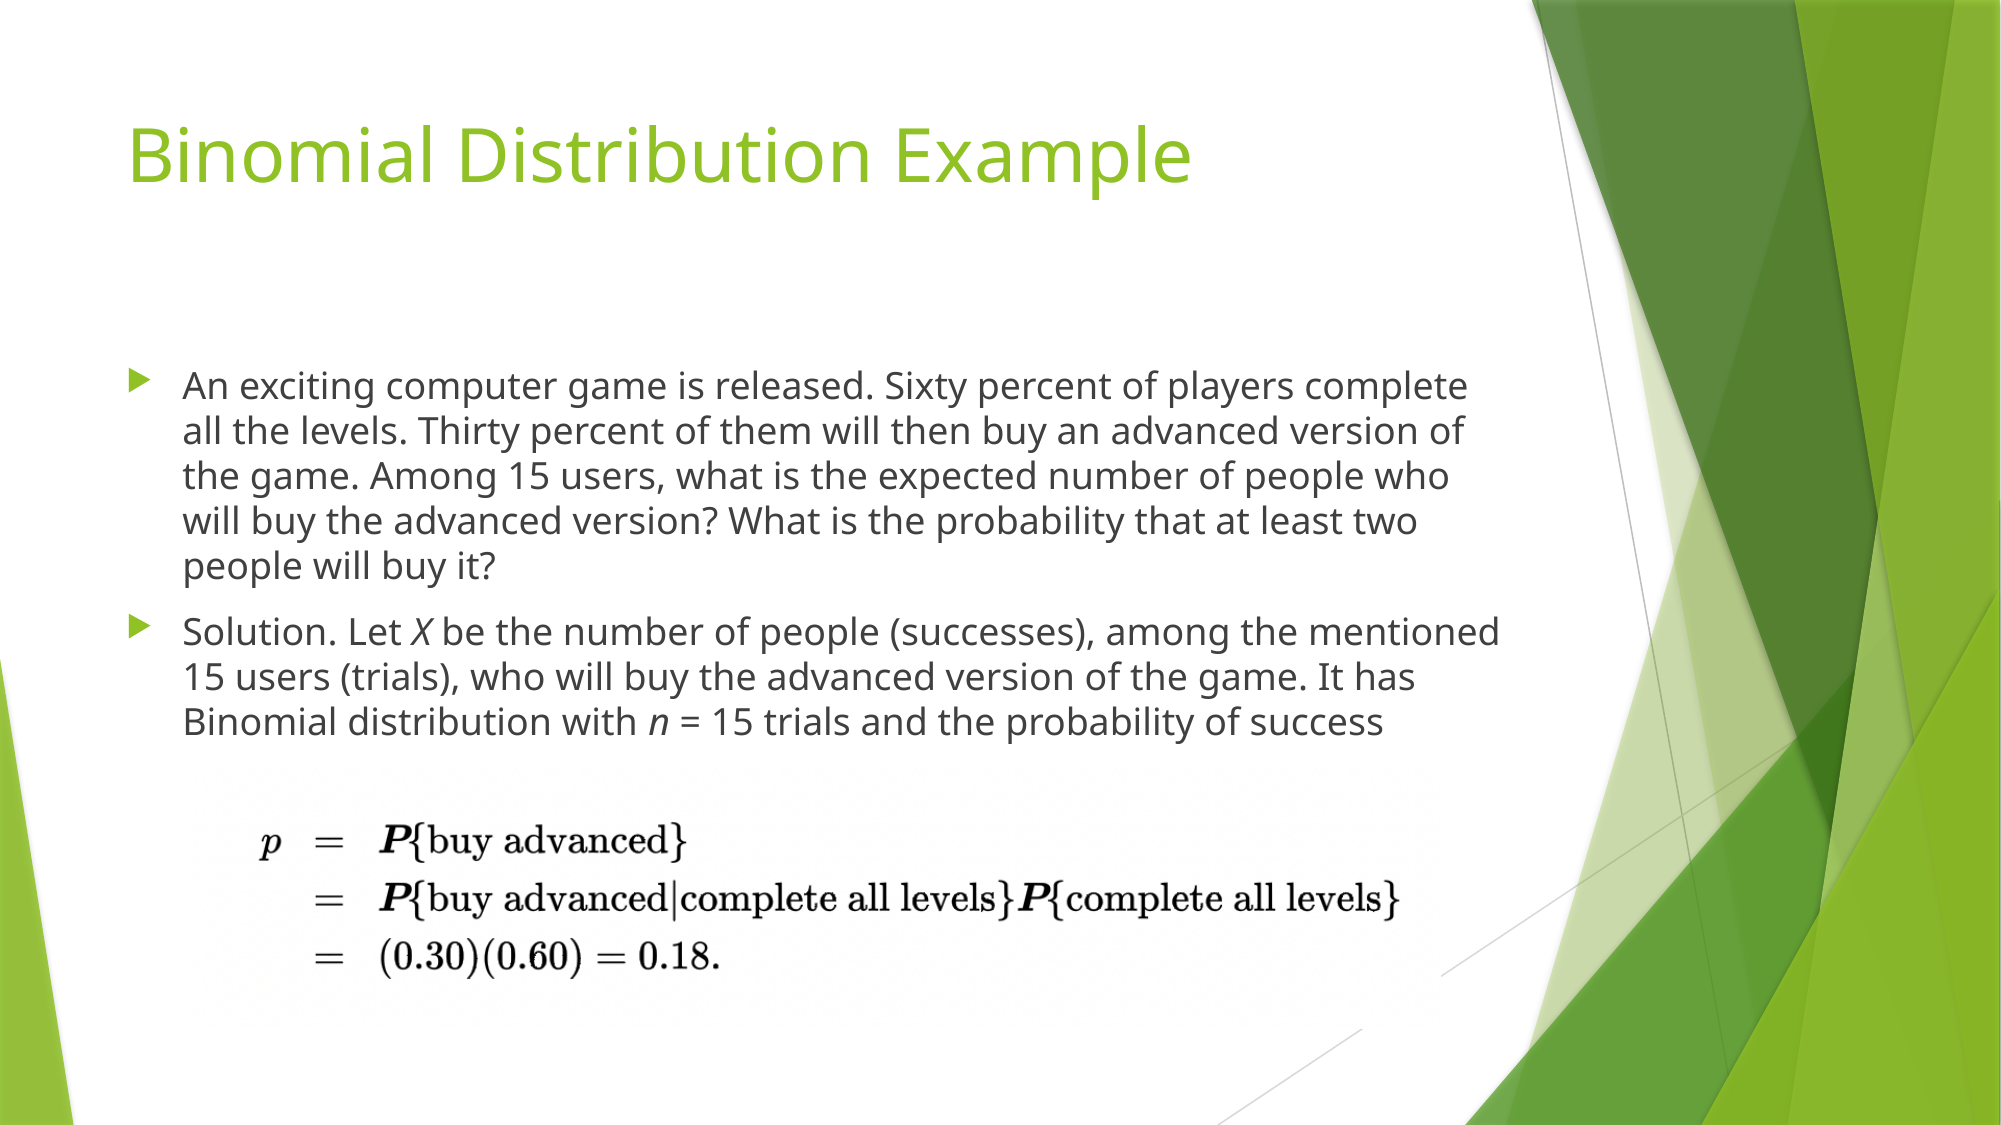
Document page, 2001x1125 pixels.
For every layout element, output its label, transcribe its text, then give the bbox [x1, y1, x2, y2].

title Binomial Distribution Example [111, 99, 1522, 317]
list An exciting computer game is released. Sixty percent of players complete all the levels. Thirty percent of them will then buy an advanced version of the game. Among 15 users, what is the expected number of people who will buy the advanced version? What is the probability that at least two people will buy it? Solution. Let X be the number of people (successes), among the mentioned 15 users (trials), who will buy the advanced version of the game. It has Binomial distribution with n = 15 trials and the probability of success [111, 354, 1522, 992]
picture [191, 767, 1441, 1030]
